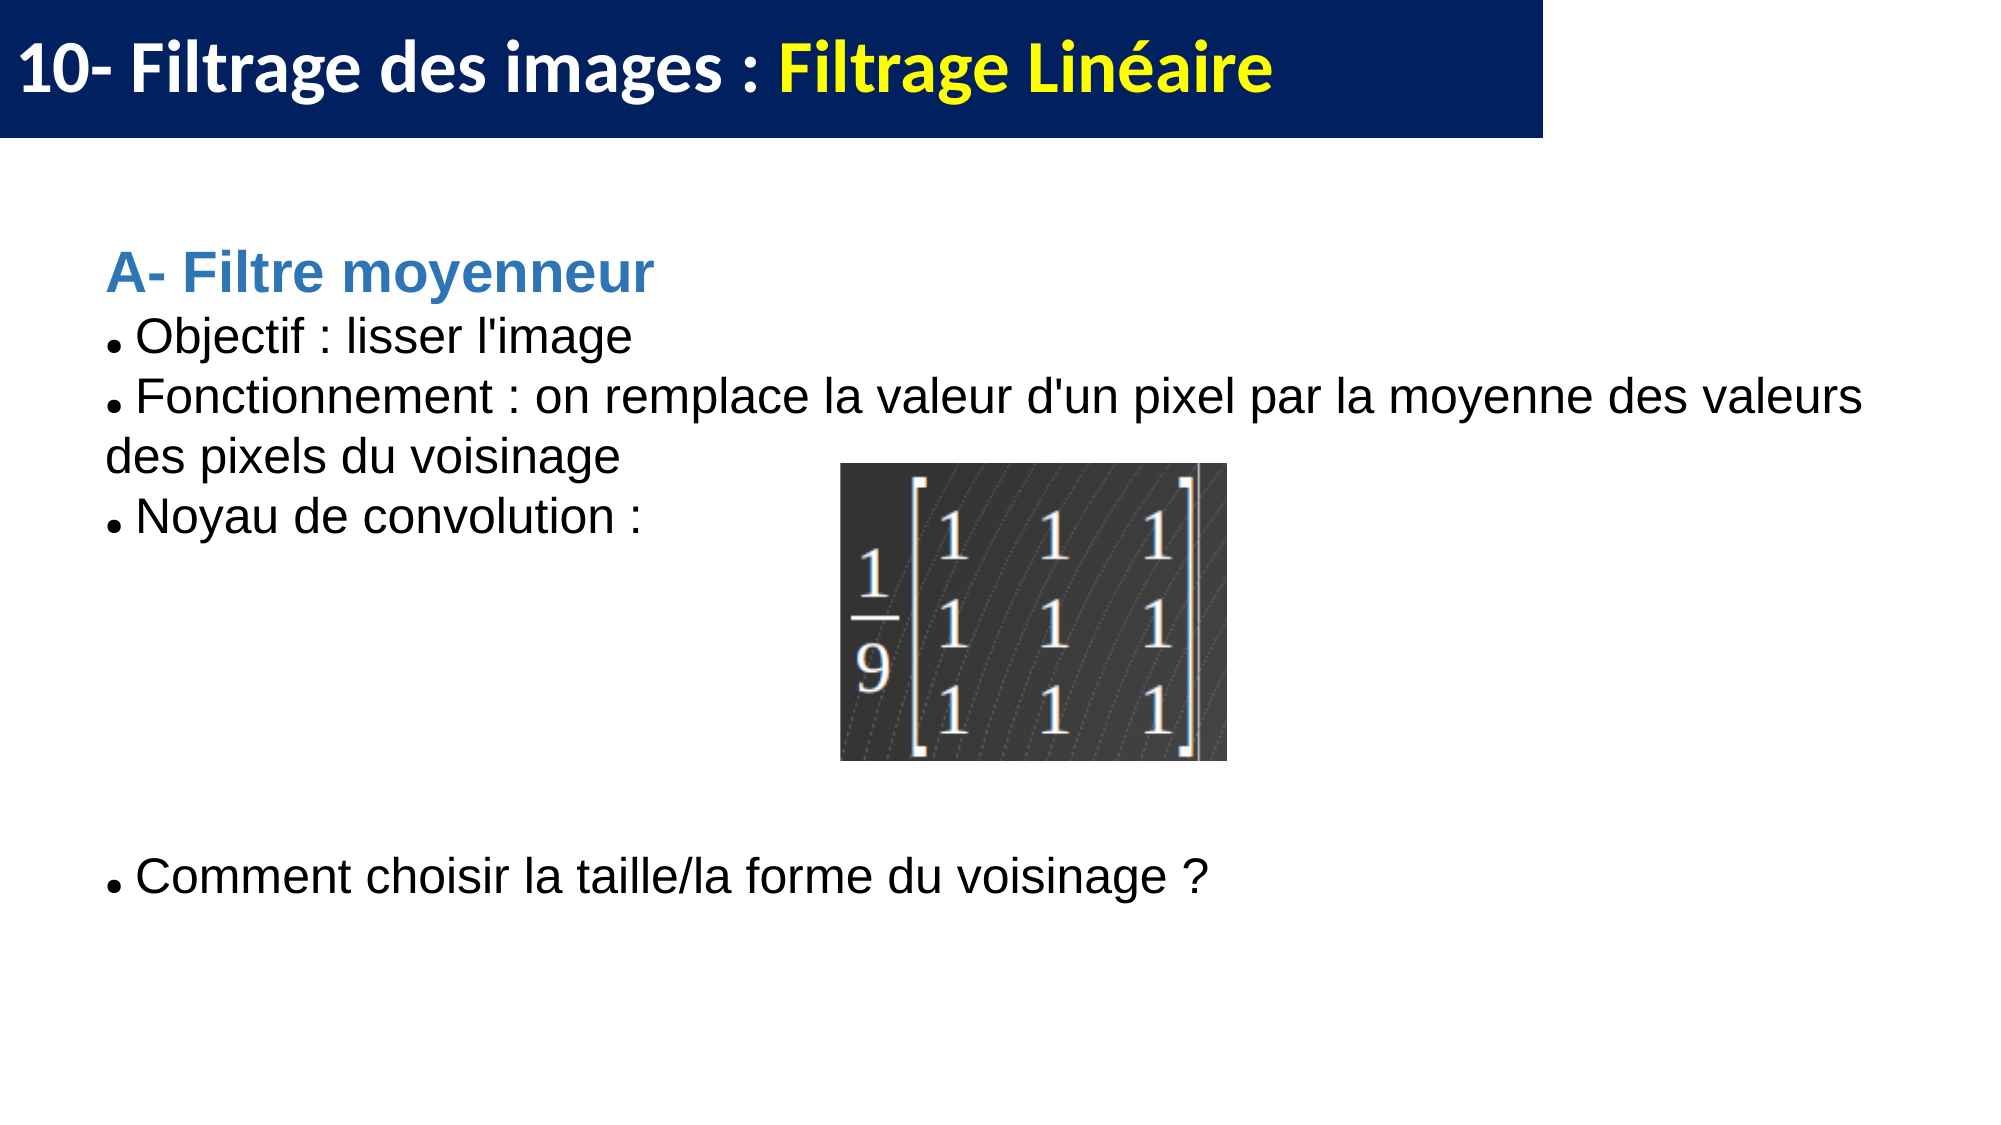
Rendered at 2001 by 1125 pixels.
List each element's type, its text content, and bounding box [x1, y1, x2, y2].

text_box 10- Filtrage des images : Filtrage Linéaire [0, 0, 1543, 138]
text_box A- Filtre moyenneur ● Objectif : lisser l'image ● Fonctionnement : on remplace la valeur d'un pixel par la moyenne des valeurs des pixels du voisinage ● Noyau de convolution : ● Comment choisir la taille/la forme du voisinage ? [90, 226, 1915, 912]
picture [840, 463, 1227, 762]
